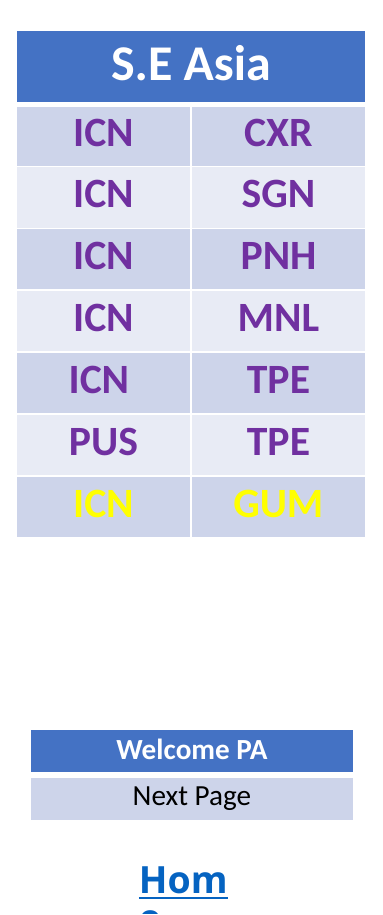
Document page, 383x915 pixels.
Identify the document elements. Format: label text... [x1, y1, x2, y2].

table_cell ICN [17, 107, 190, 166]
table_header Welcome PA [31, 730, 353, 772]
table_cell ICN [17, 353, 190, 413]
table_cell MNL [192, 291, 365, 351]
table_cell ICN [17, 477, 190, 537]
table_cell ICN [17, 291, 190, 351]
table_cell TPE [192, 415, 365, 475]
table_cell Next Page [31, 778, 353, 820]
table_cell ICN [17, 229, 190, 289]
table_cell PNH [192, 229, 365, 289]
table_cell GUM [192, 477, 365, 537]
table_cell CXR [192, 107, 365, 166]
text_box Home [138, 856, 245, 908]
table_cell SGN [192, 167, 365, 228]
table_cell PUS [17, 415, 190, 475]
table_cell TPE [192, 353, 365, 413]
table_header S.E Asia [17, 31, 365, 102]
table_cell ICN [17, 167, 190, 228]
